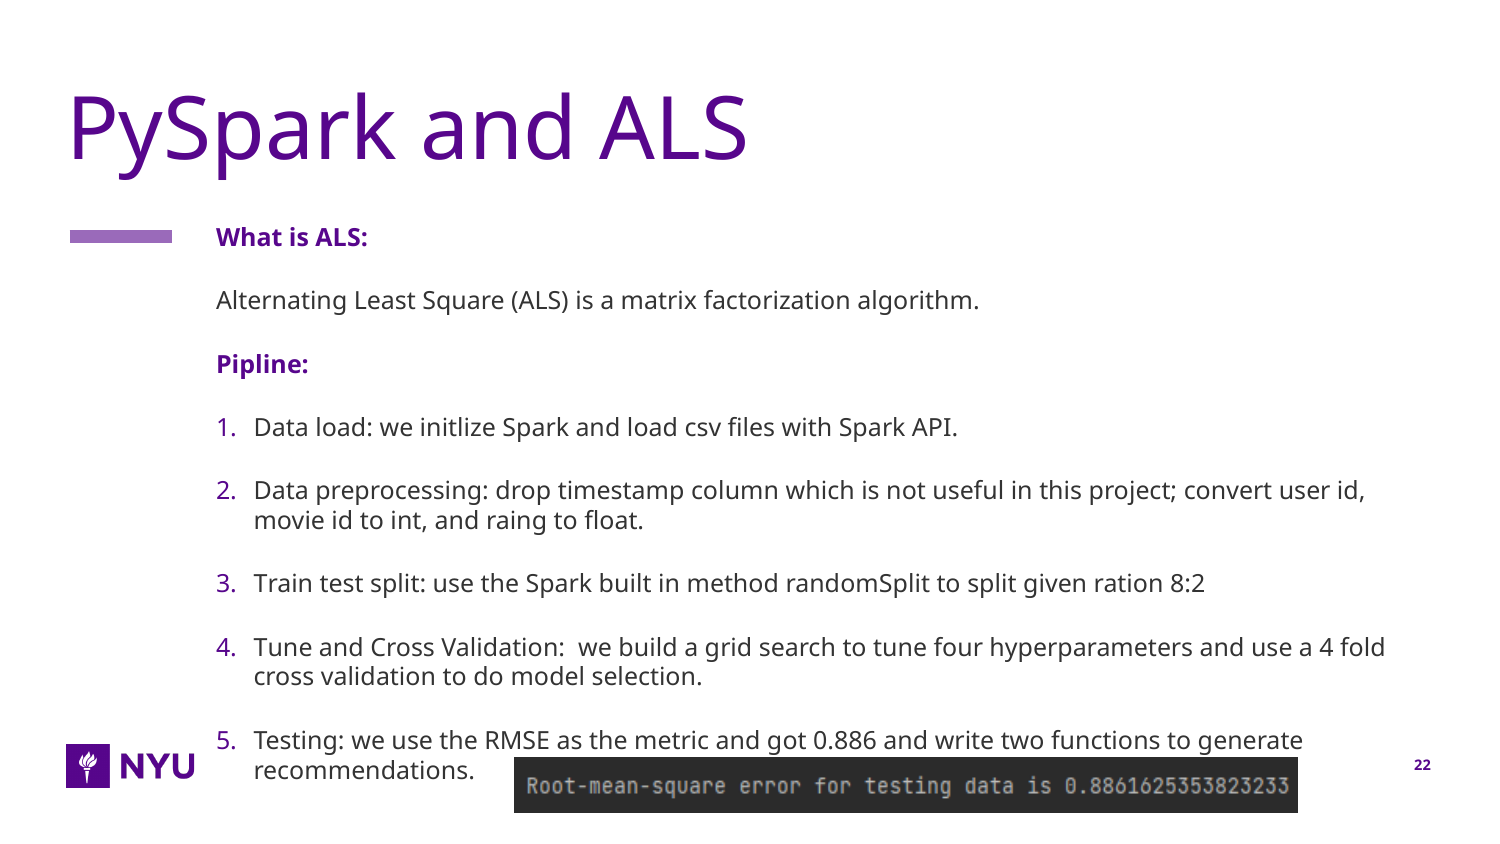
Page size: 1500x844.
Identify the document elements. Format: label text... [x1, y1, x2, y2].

title PySpark and ALS [51, 72, 1434, 261]
text_box [726, 303, 777, 354]
picture [514, 757, 1298, 813]
picture [66, 744, 195, 788]
list What is ALS: Alternating Least Square (ALS) is a matrix factorization algorithm. Pipline: Data load: we initlize Spark and load csv files with Spark API. Data preprocessing: drop timestamp column which is not useful in this project; convert user id, movie id to int, and raing to float. Train test split: use the Spark built in method randomSplit to split given ration 8:2 Tune and Cross Validation: we build a grid search to tune four hyperparameters and use a 4 fold cross validation to do model selection. Testing: we use the RMSE as the metric and got 0.886 and write two functions to generate recommendations. [201, 206, 1449, 612]
